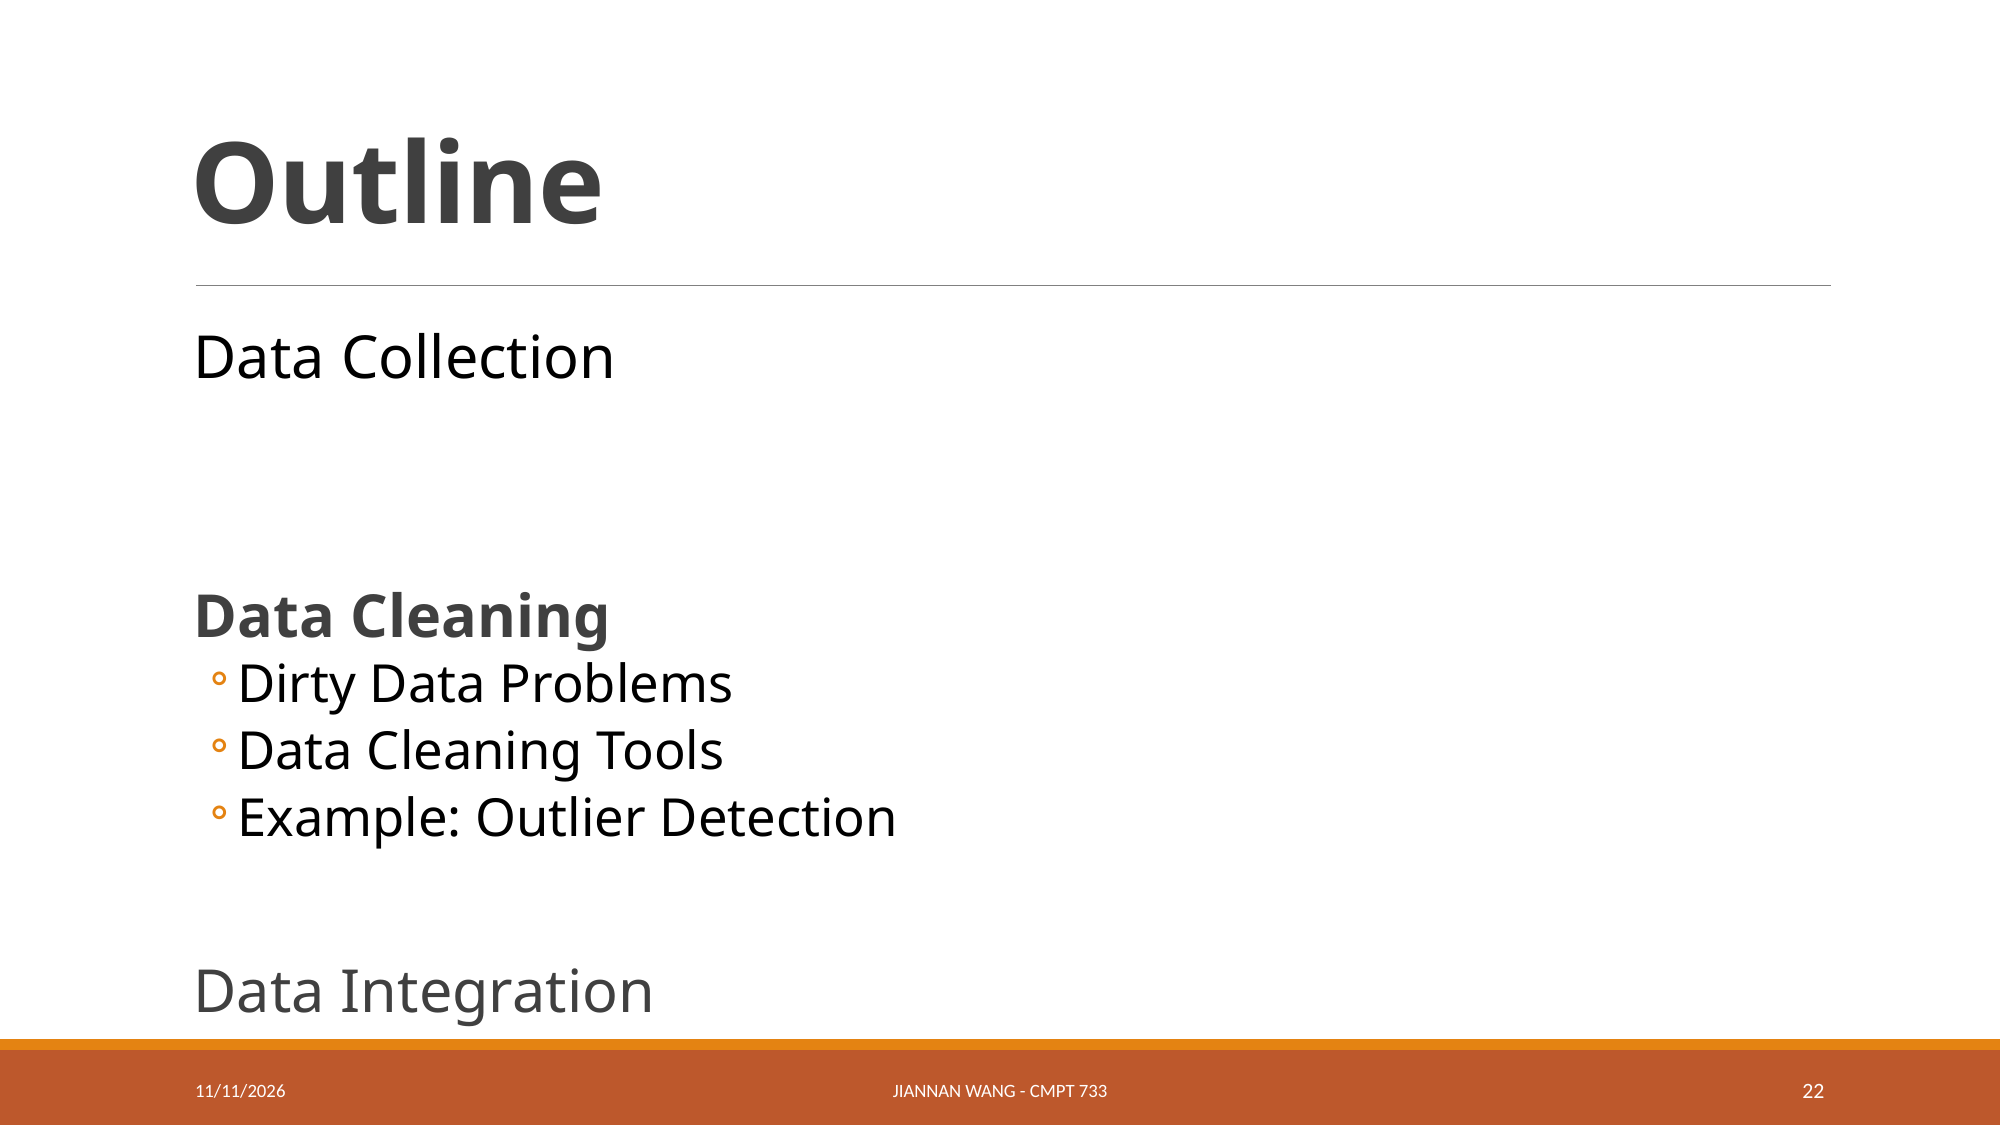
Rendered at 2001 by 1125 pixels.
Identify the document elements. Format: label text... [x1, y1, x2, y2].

title Outline [175, 16, 1826, 255]
list Data Collection Data Cleaning Dirty Data Problems Data Cleaning Tools Example: Outlier Detection Data Integration [180, 319, 1830, 1037]
footer Jiannan Wang - CMPT 733 [604, 1059, 1396, 1120]
slide_number 22 [1624, 1059, 1840, 1120]
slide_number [180, 1059, 586, 1120]
